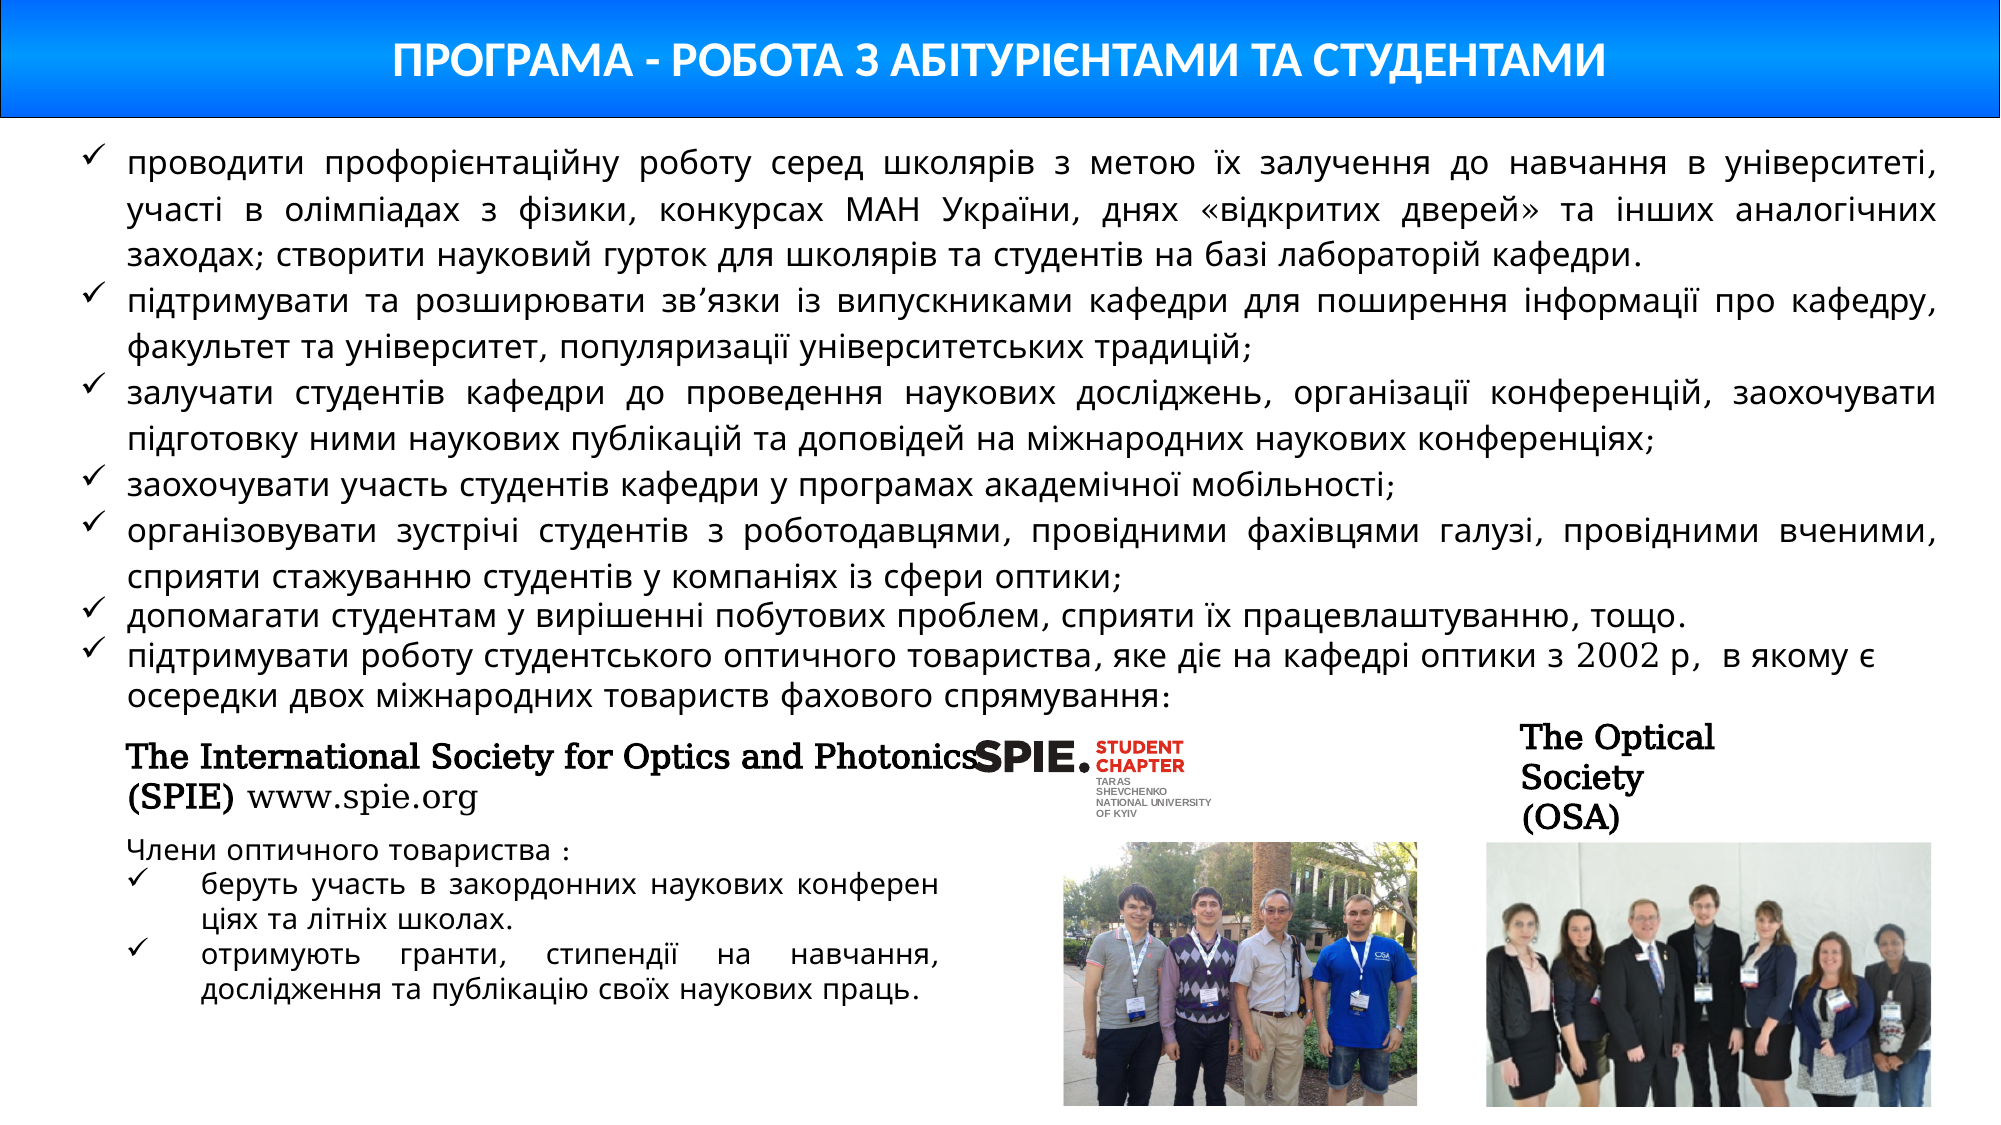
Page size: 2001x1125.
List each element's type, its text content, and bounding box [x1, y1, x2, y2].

text_box Члени оптичного товариства : беруть участь в закор­дон­них науко­вих кон­ферен­­­­ціях та літніх школах. отримують гранти, сти­пе­н­дії на навчан­­ня, дослідження та публікацію своїх науко­вих праць. [111, 823, 955, 1013]
text_box The Optical Society (OSA) www.osa.org [1505, 762, 1834, 838]
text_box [971, 737, 1214, 820]
text_box проводити профорієнтаційну роботу серед школярів з метою їх залучення до навчання в університеті, участі в олімпіадах з фізики, конкурсах МАН України, днях «відкритих дверей» та інших аналогічних заходах; створити науковий гурток для школярів та студентів на базі лабораторій кафедри. підтримувати та розширювати зв’язки із випускниками кафедри для поширення інформації про кафедру, факультет та університет, популяризації університетських традицій; залучати студентів кафедри до проведення наукових досліджень, організації конференцій, заохочувати підготовку ними наукових публікацій та доповідей на міжнародних наукових конференціях; заохочувати участь студентів кафедри у програмах академічної мобільності; організовувати зустрічі студентів з роботодавцями, провідними фахівцями галузі, провідними вченими, сприяти стажуванню студентів у компаніях із сфери оптики; допомагати студентам у вирішенні побутових проблем, сприяти їх працевлаштуванню, тощо. підтримувати роботу студентського оп­тич­­ного то­ва­­риства, яке діє на кафедрі оптики з 2002 р, в якому є осеред­ки двох міжнарод­них товариств фахового спрямування: [65, 128, 1955, 762]
text_box The International Society for Optics and Photonics (SPIE) www.spie.org [111, 762, 1076, 822]
text_box ПРОГРАМА - Робота з абітурієнтами та студентами [0, 0, 2000, 118]
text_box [1059, 838, 1423, 1112]
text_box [1482, 838, 1937, 1112]
